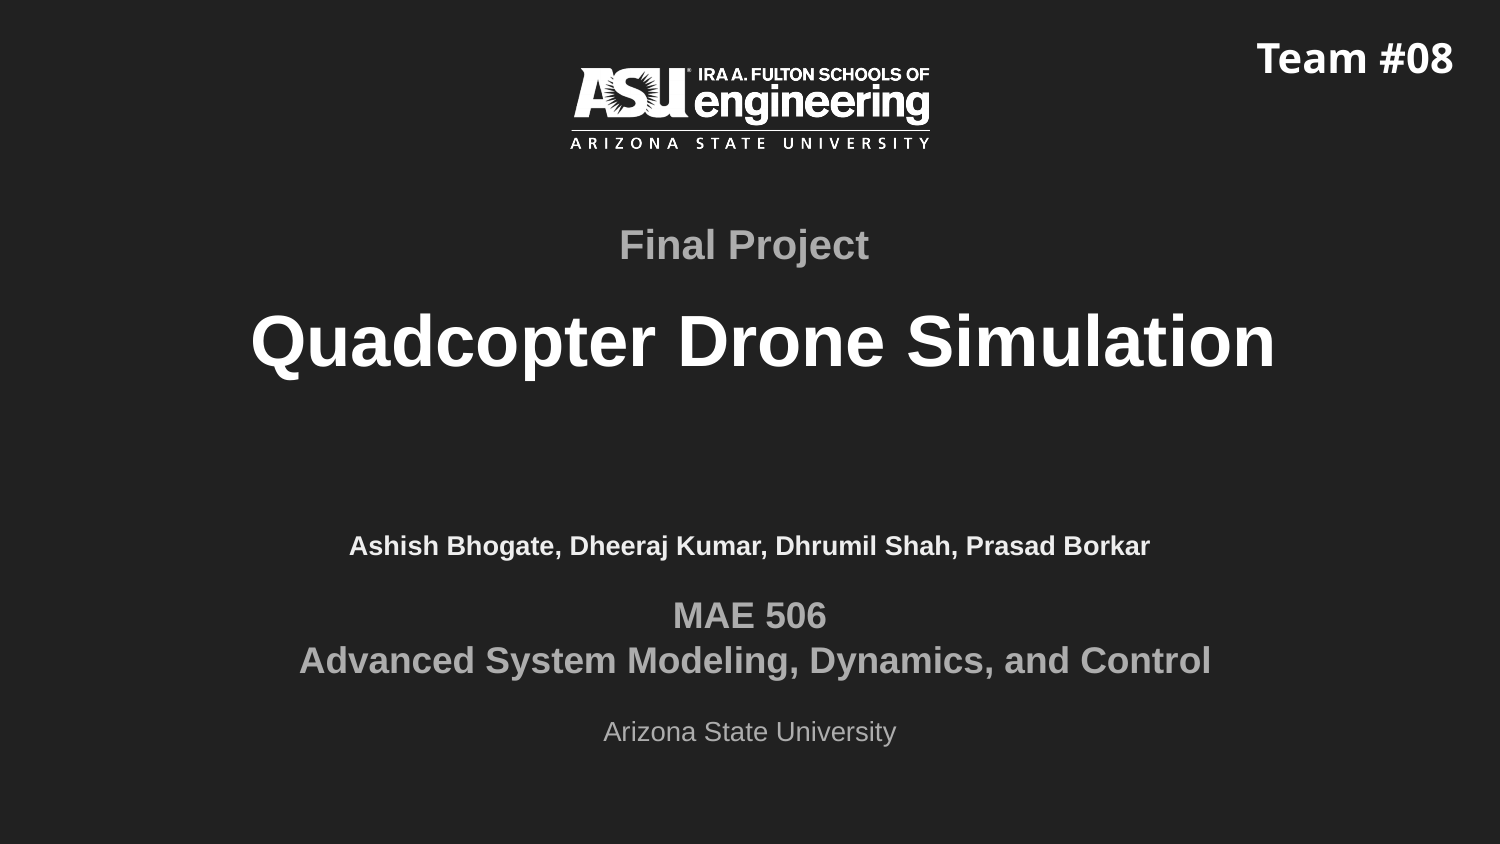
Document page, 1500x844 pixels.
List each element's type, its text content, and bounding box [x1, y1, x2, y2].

picture [570, 67, 930, 149]
text_box Team #08 [1241, 16, 1487, 97]
title Quadcopter Drone Simulation [223, 202, 1305, 397]
text_box Final Project [301, 202, 1199, 283]
text_box Ashish Bhogate, Dheeraj Kumar, Dhrumil Shah, Prasad Borkar [333, 487, 1204, 576]
subtitle MAE 506 Advanced System Modeling, Dynamics, and Control Arizona State University [134, 576, 1366, 763]
